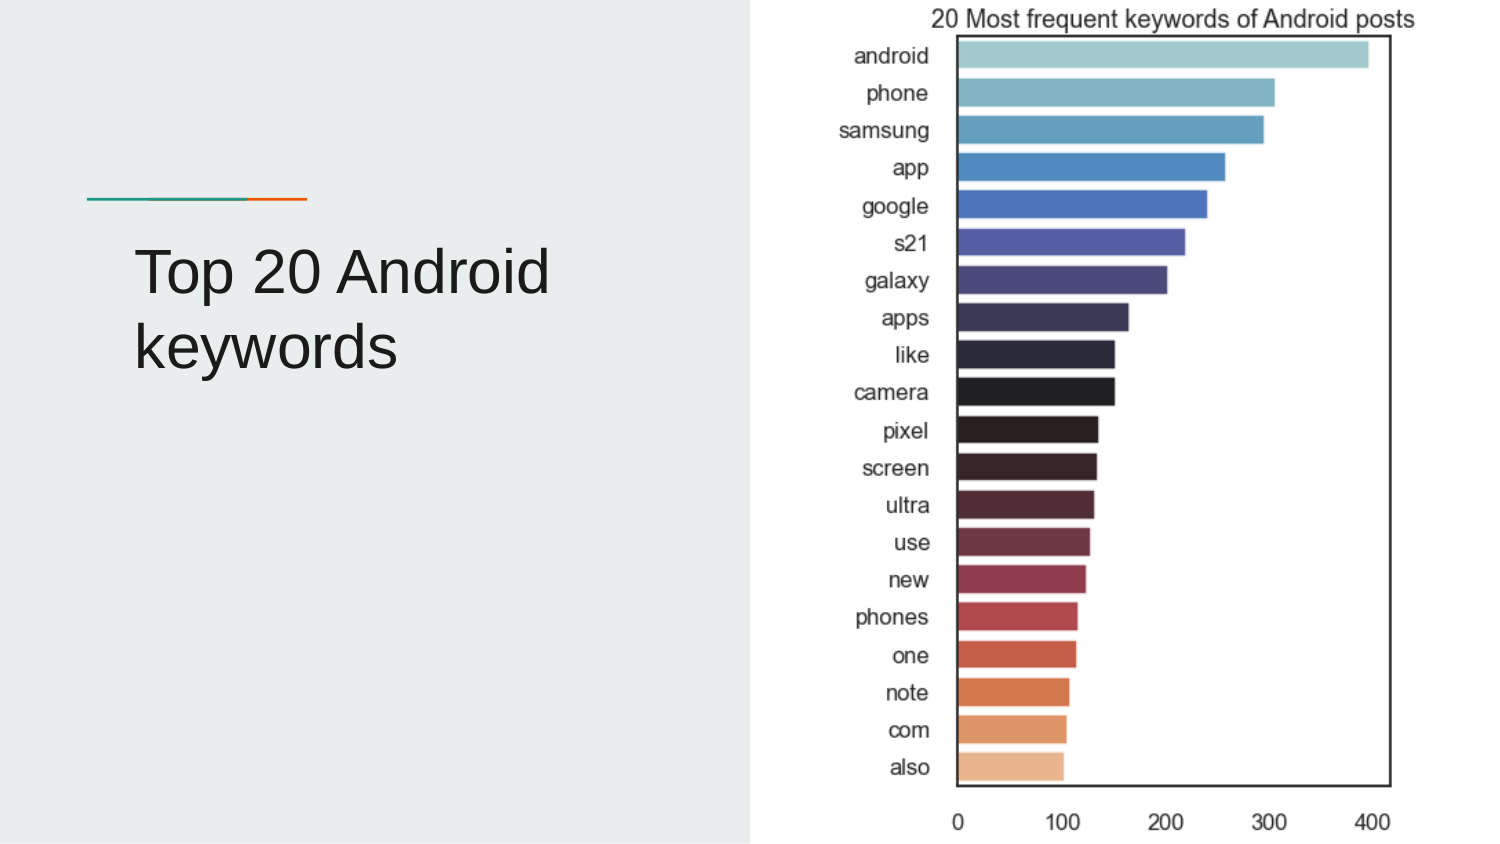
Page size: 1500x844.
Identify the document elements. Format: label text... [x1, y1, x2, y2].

title Top 20 Android keywords [119, 216, 662, 494]
picture [828, 0, 1425, 844]
